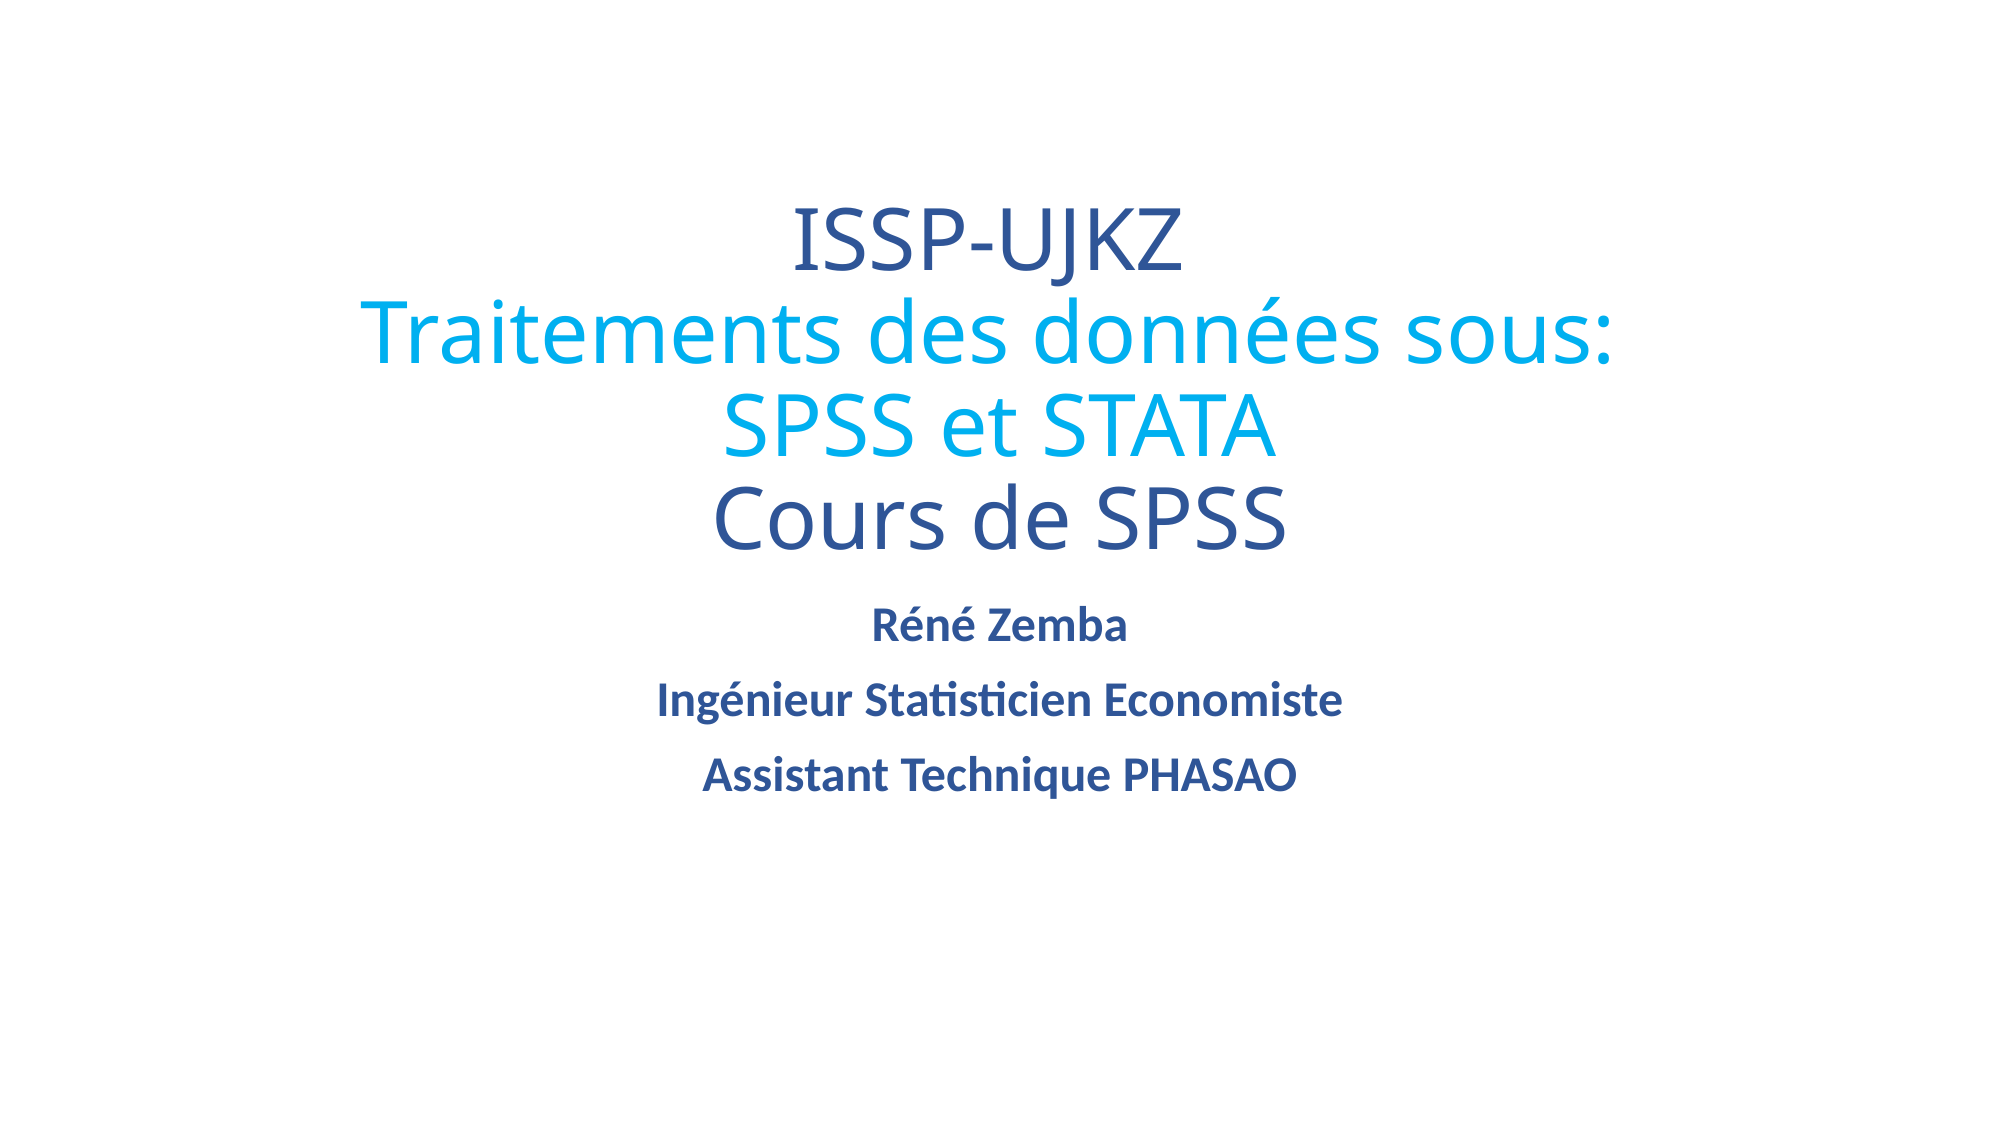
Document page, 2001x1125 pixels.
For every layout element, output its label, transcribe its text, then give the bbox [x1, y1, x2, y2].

subtitle Réné Zemba Ingénieur Statisticien Economiste Assistant Technique PHASAO [249, 590, 1750, 863]
title ISSP-UJKZ Traitements des données sous: SPSS et STATA Cours de SPSS [249, 184, 1750, 576]
